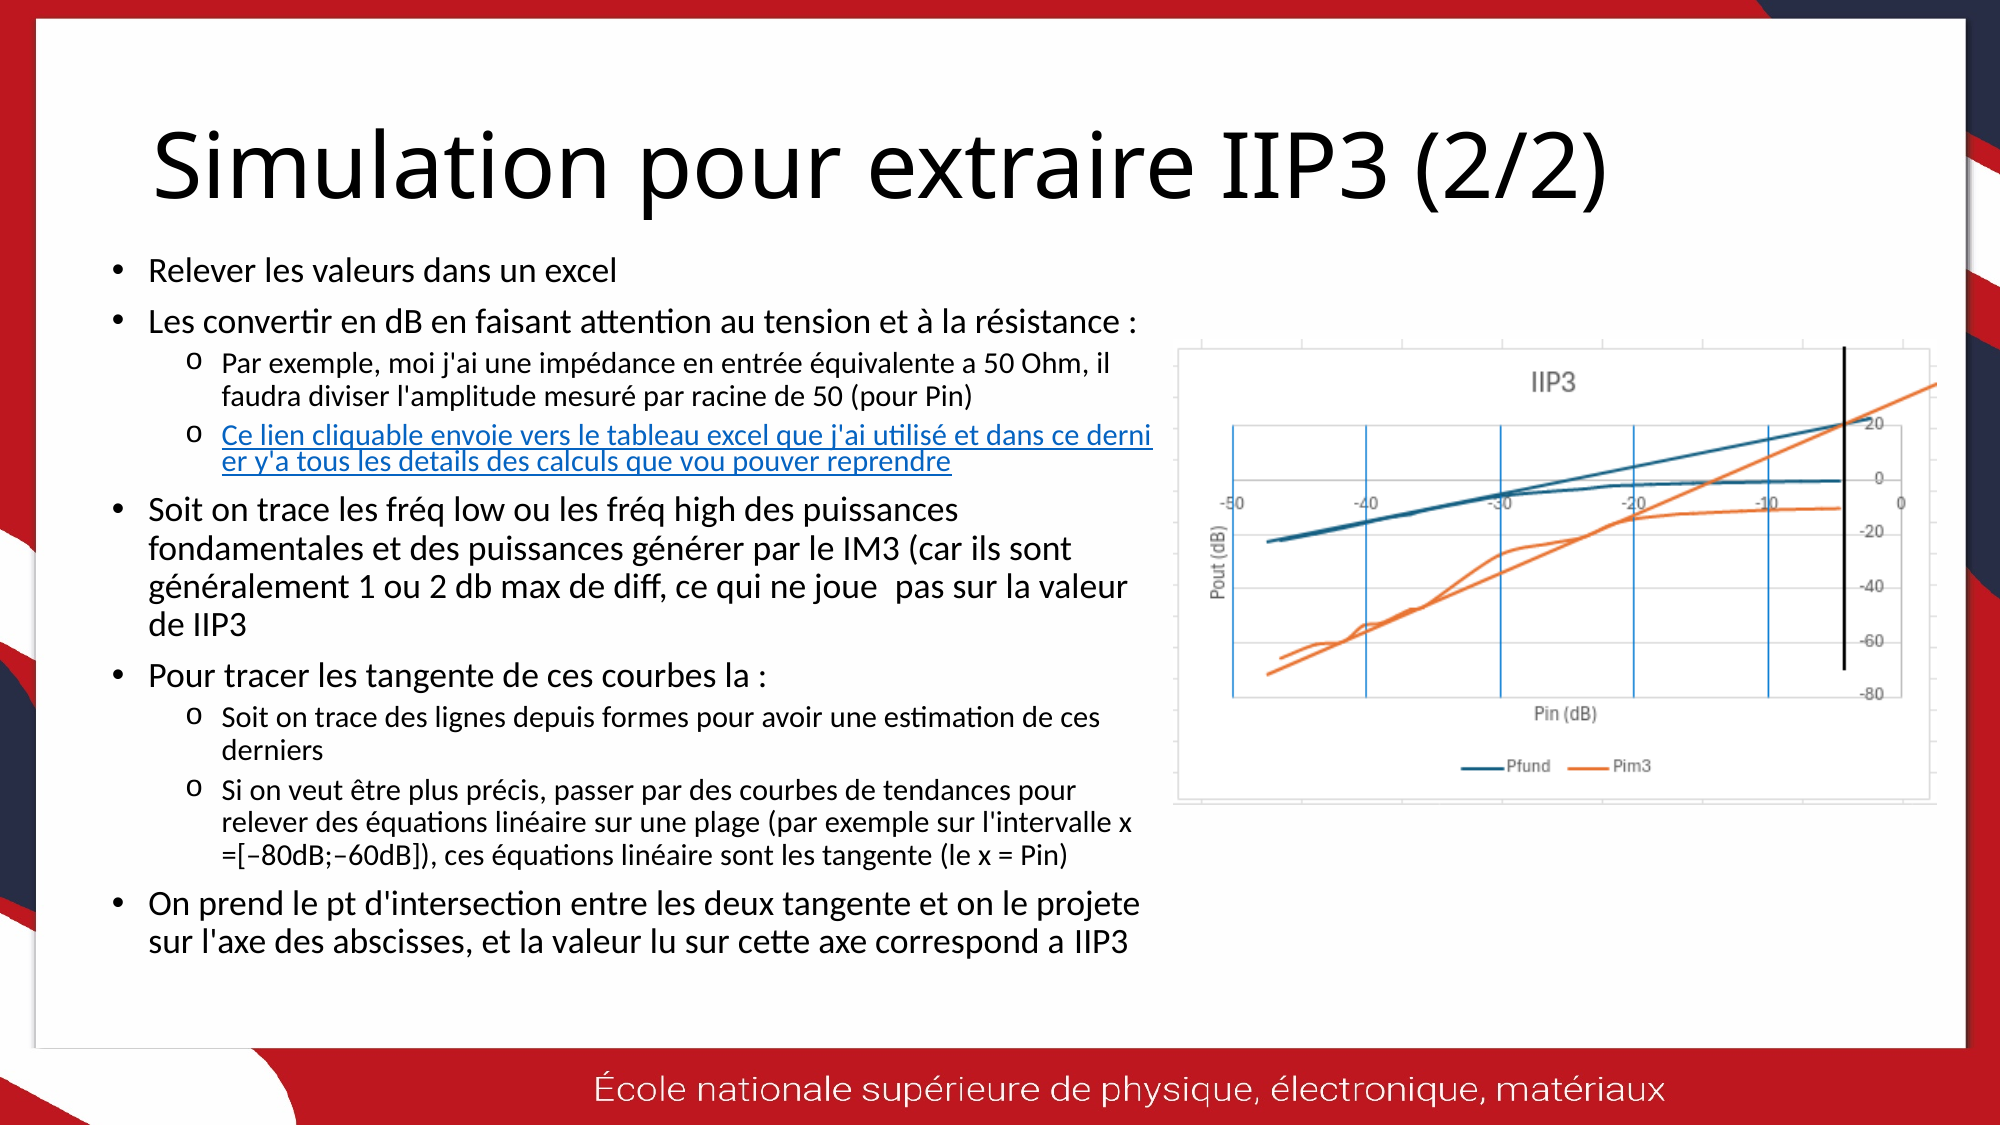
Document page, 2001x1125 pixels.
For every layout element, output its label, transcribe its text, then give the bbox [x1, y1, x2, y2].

picture [0, 0, 2000, 1125]
title Simulation pour extraire IIP3 (2/2) [137, 59, 1863, 278]
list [1173, 339, 1937, 805]
slide_number 18 [1412, 1042, 1863, 1103]
text_box Relever les valeurs dans un excel Les convertir en dB en faisant attention au tension et à la résistance : Par exemple, moi j'ai une impédance en entrée équivalente a 50 Ohm, il faudra diviser l'amplitude mesuré par racine de 50 (pour Pin) Ce lien cliquable envoie vers le tableau excel que j'ai utilisé et dans ce dernier y'a tous les details des calculs que vou pouver reprendre Soit on trace les fréq low ou les fréq high des puissances fondamentales et des puissances générer par le IM3 (car ils sont généralement 1 ou 2 db max de diff, ce qui ne joue pas sur la valeur de IIP3 Pour tracer les tangente de ces courbes la : Soit on trace des lignes depuis formes pour avoir une estimation de ces derniers Si on veut être plus précis, passer par des courbes de tendances pour relever des équations linéaire sur une plage (par exemple sur l'intervalle x =[–80dB;–60dB]), ces équations linéaire sont les tangente (le x = Pin) On prend le pt d'intersection entre les deux tangente et on le projete sur l'axe des abscisses, et la valeur lu sur cette axe correspond a IIP3 [96, 244, 1175, 1006]
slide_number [137, 1042, 588, 1103]
